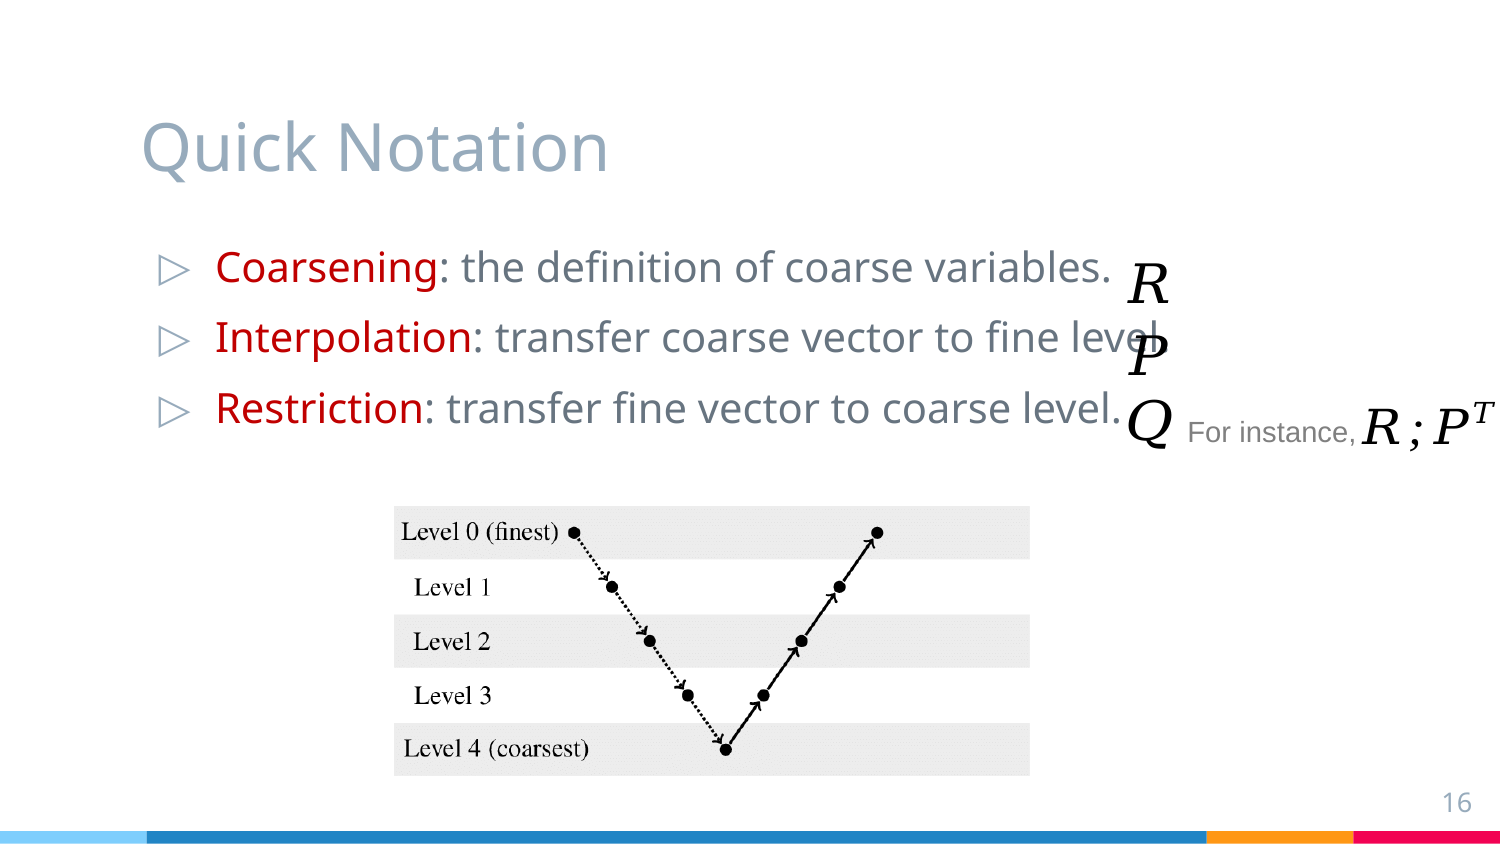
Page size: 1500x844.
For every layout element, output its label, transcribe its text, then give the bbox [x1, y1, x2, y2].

slide_number 16 [1397, 770, 1488, 822]
list Coarsening: the definition of coarse variables. Interpolation: transfer coarse vector to fine level. Restriction: transfer fine vector to coarse level. [124, 225, 1197, 508]
picture [393, 505, 1030, 776]
text_box For instance, [1172, 405, 1387, 456]
title Quick Notation [124, 58, 1186, 200]
